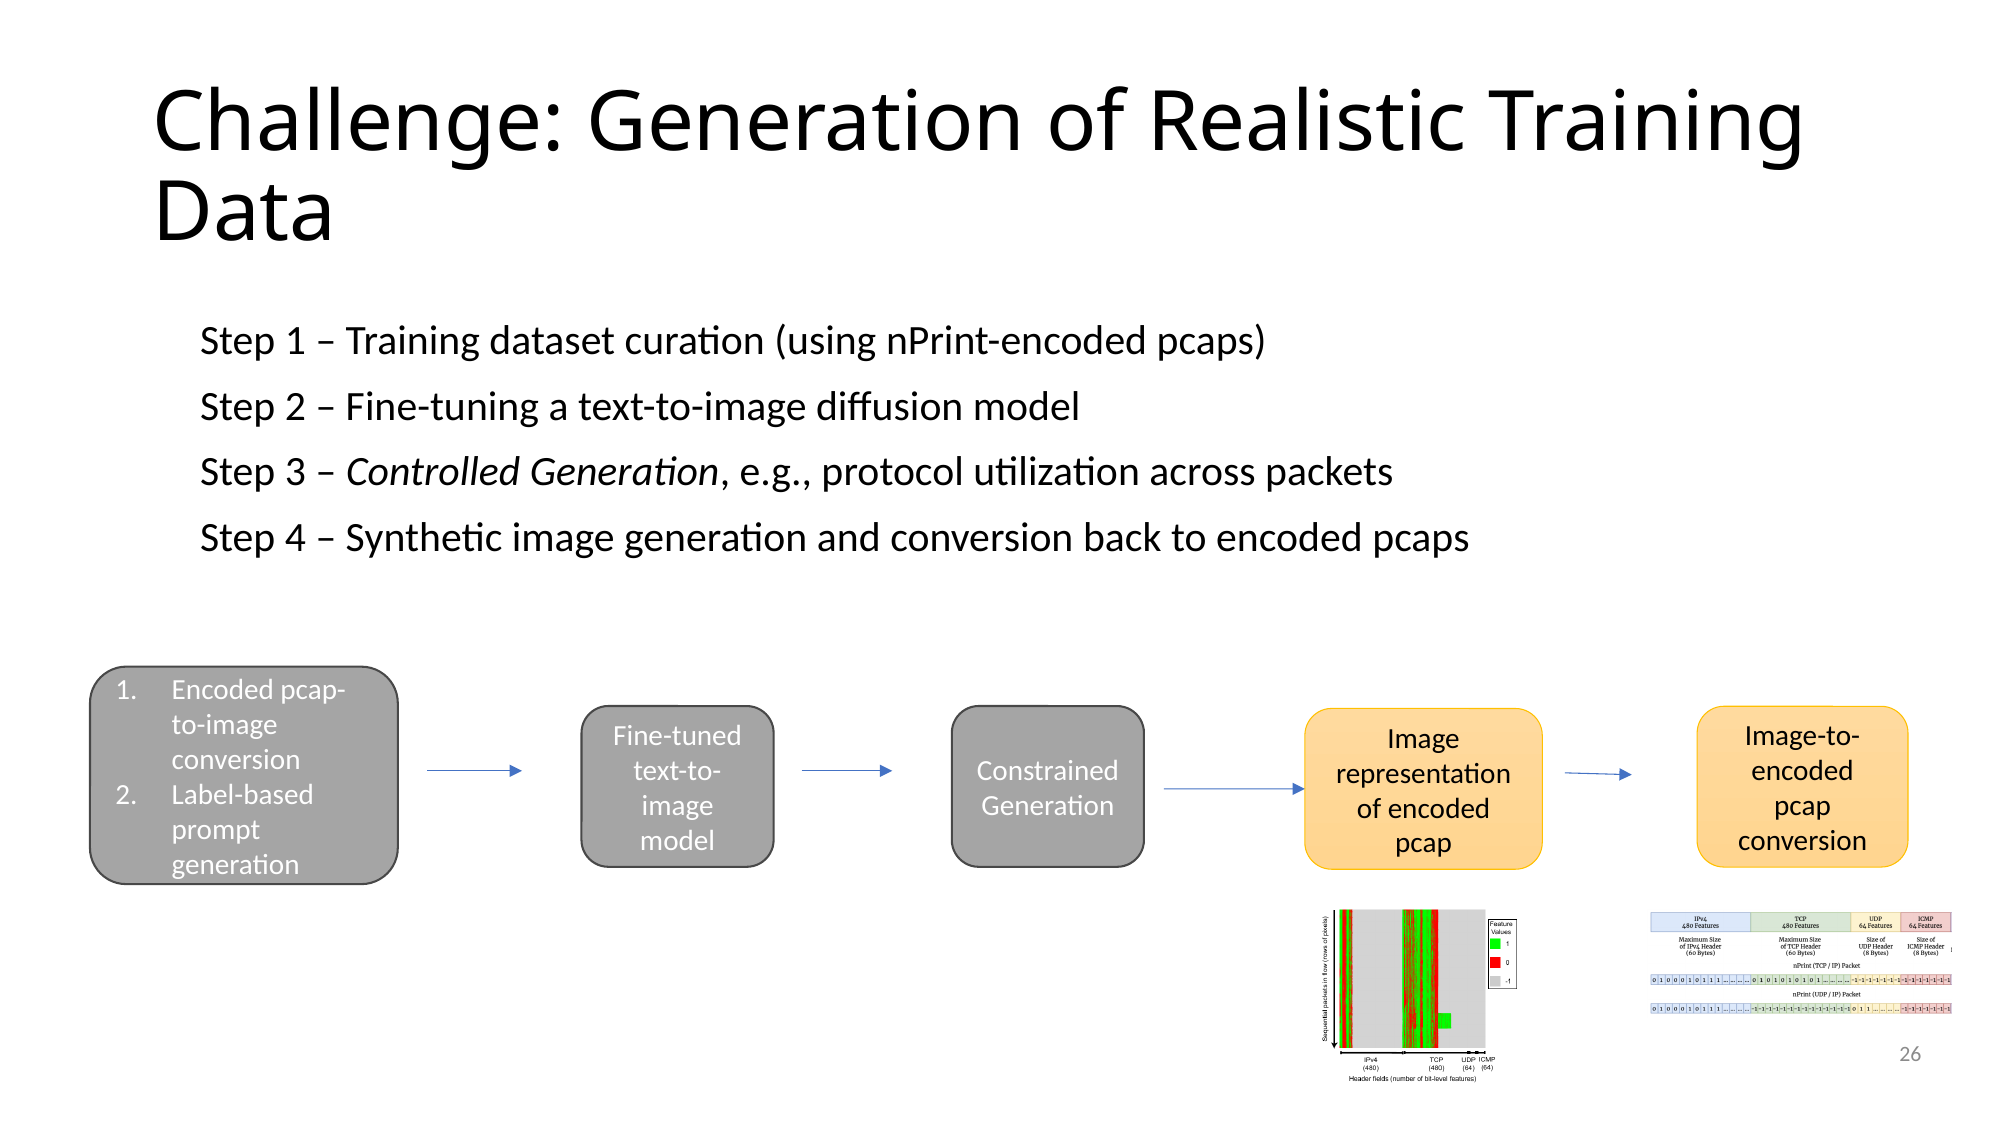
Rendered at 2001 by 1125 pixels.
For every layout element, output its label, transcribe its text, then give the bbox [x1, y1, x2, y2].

title Challenge: Generation of Realistic Training Data [137, 59, 1863, 278]
slide_number 26 [1592, 1028, 1937, 1079]
text_box Constrained Generation [950, 704, 1145, 868]
text_box Fine-tuned text-to-image model [580, 704, 775, 868]
text_box Image representation of encoded pcap [1304, 707, 1543, 870]
text_box Image-to-encoded pcap conversion [1696, 705, 1909, 868]
text_box Step 1 – Training dataset curation (using nPrint-encoded pcaps) Step 2 – Fine-tuning a text-to-image diffusion model Step 3 – Controlled Generation, e.g., protocol utilization across packets Step 4 – Synthetic image generation and conversion back to encoded pcaps [185, 310, 1911, 563]
picture [1320, 904, 1520, 1086]
picture [1647, 909, 1952, 1018]
text_box Encoded pcap-to-image conversion Label-based prompt generation [88, 665, 399, 886]
